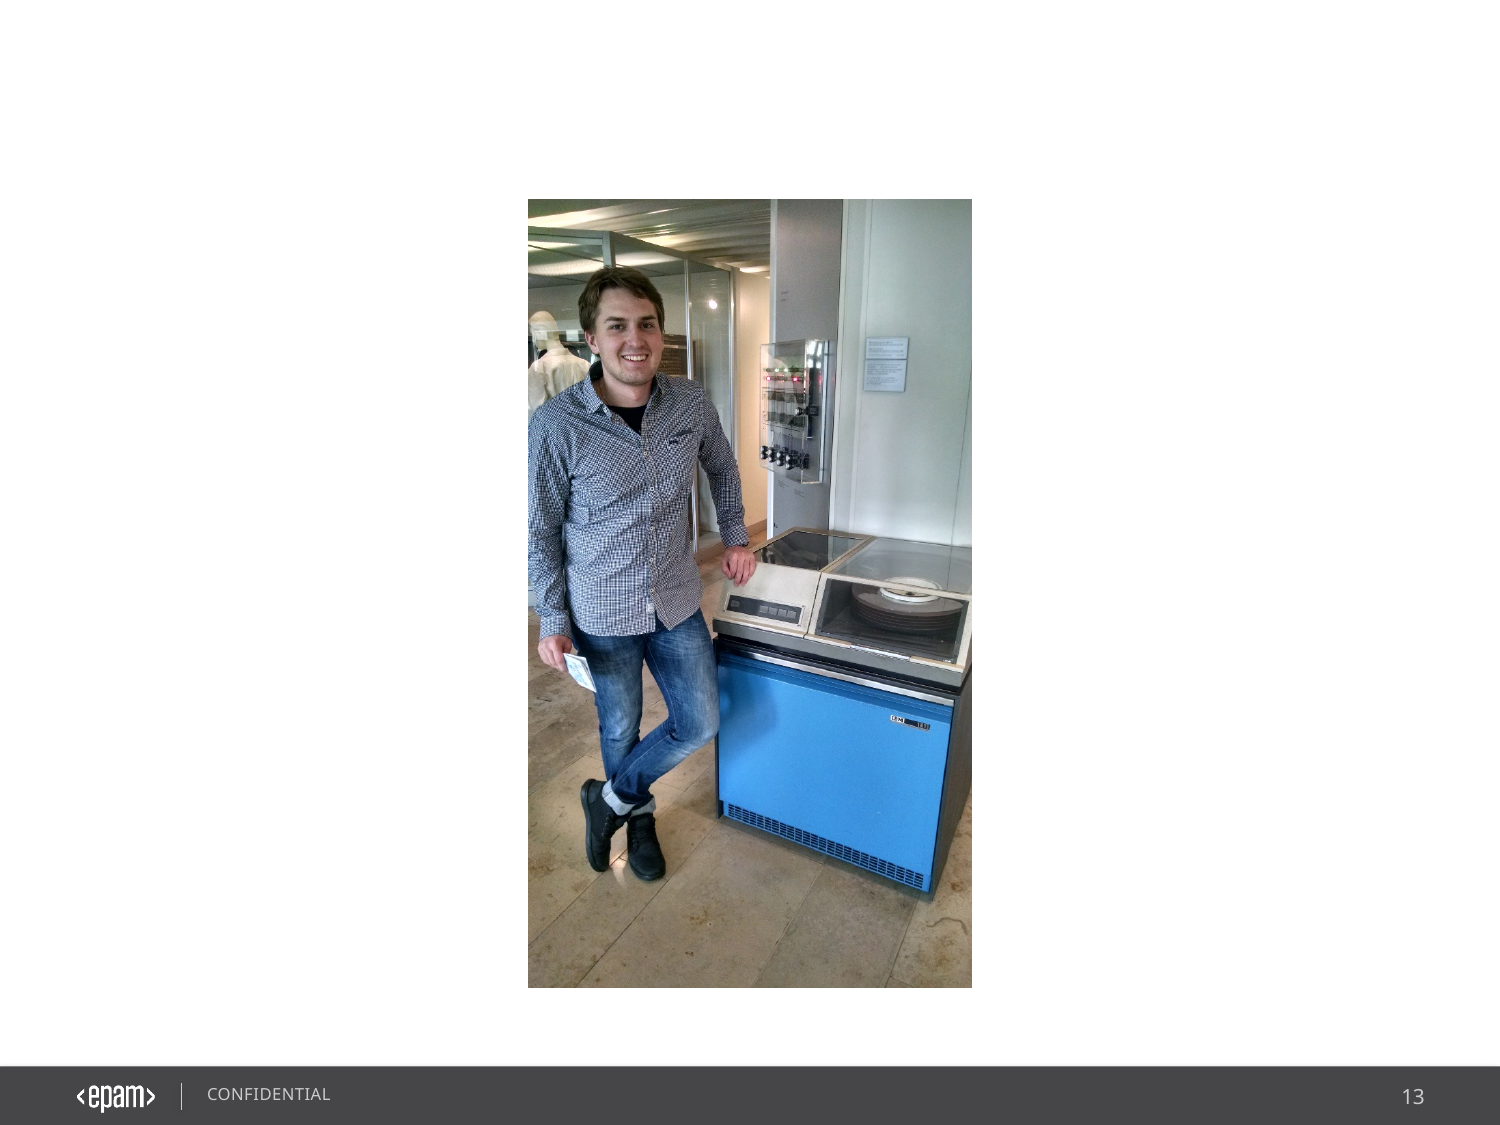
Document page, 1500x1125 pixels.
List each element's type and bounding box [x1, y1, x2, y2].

picture [76, 1085, 155, 1113]
list [528, 199, 972, 988]
